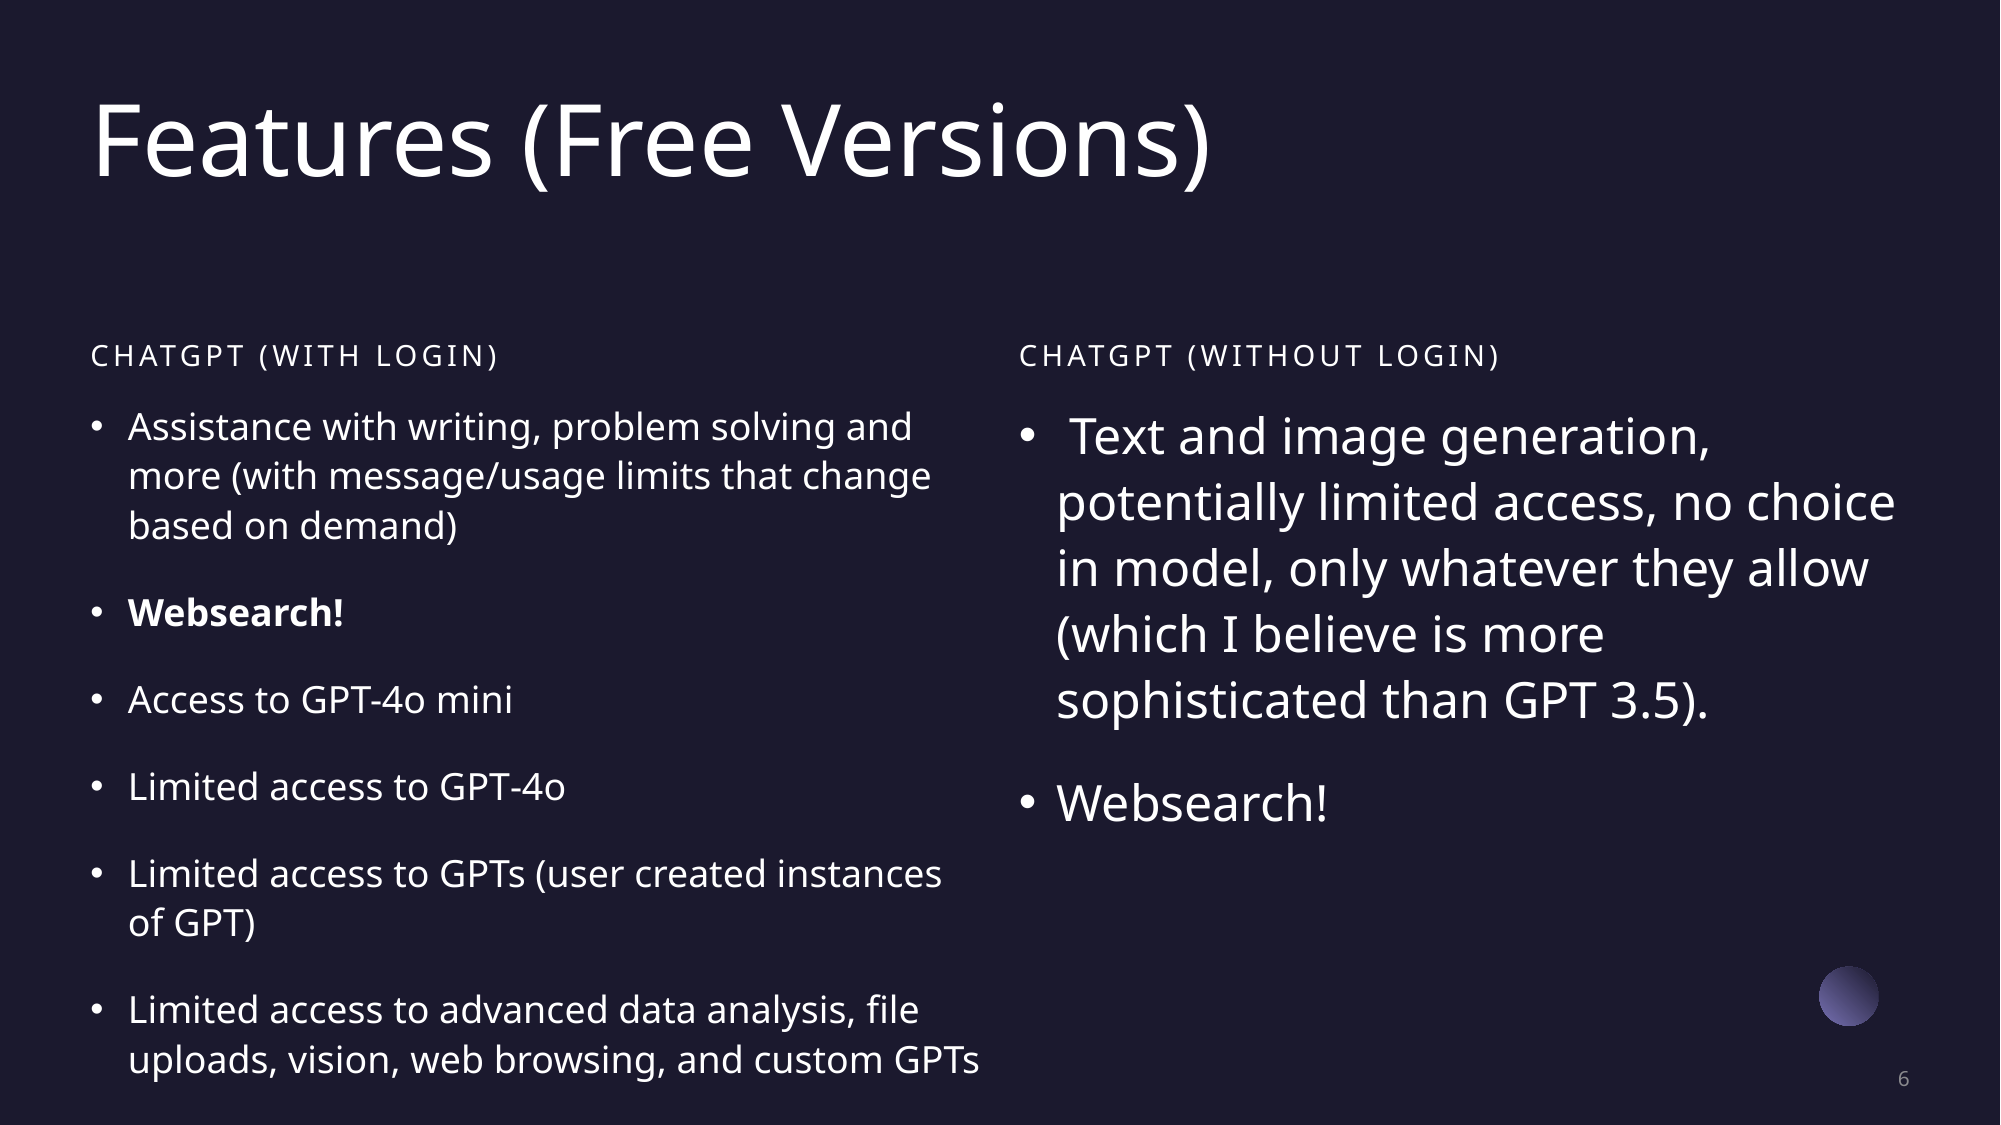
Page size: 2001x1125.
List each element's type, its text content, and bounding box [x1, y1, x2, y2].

list Text and image generation, potentially limited access, no choice in model, only whatever they allow (which I believe is more sophisticated than GPT 3.5). Websearch! [1019, 398, 1911, 975]
title Features (Free Versions) [90, 90, 1911, 309]
slide_number 6 [1632, 1067, 1910, 1093]
list ChatGPT (Without Login) [1019, 283, 1911, 372]
list ChatGPT (With Login) [90, 283, 983, 372]
list Assistance with writing, problem solving and more (with message/usage limits that change based on demand) Websearch! Access to GPT-4o mini Limited access to GPT‑4o Limited access to GPTs (user created instances of GPT) Limited access to advanced data analysis, file uploads, vision, web browsing, and custom GPTs [90, 398, 981, 975]
